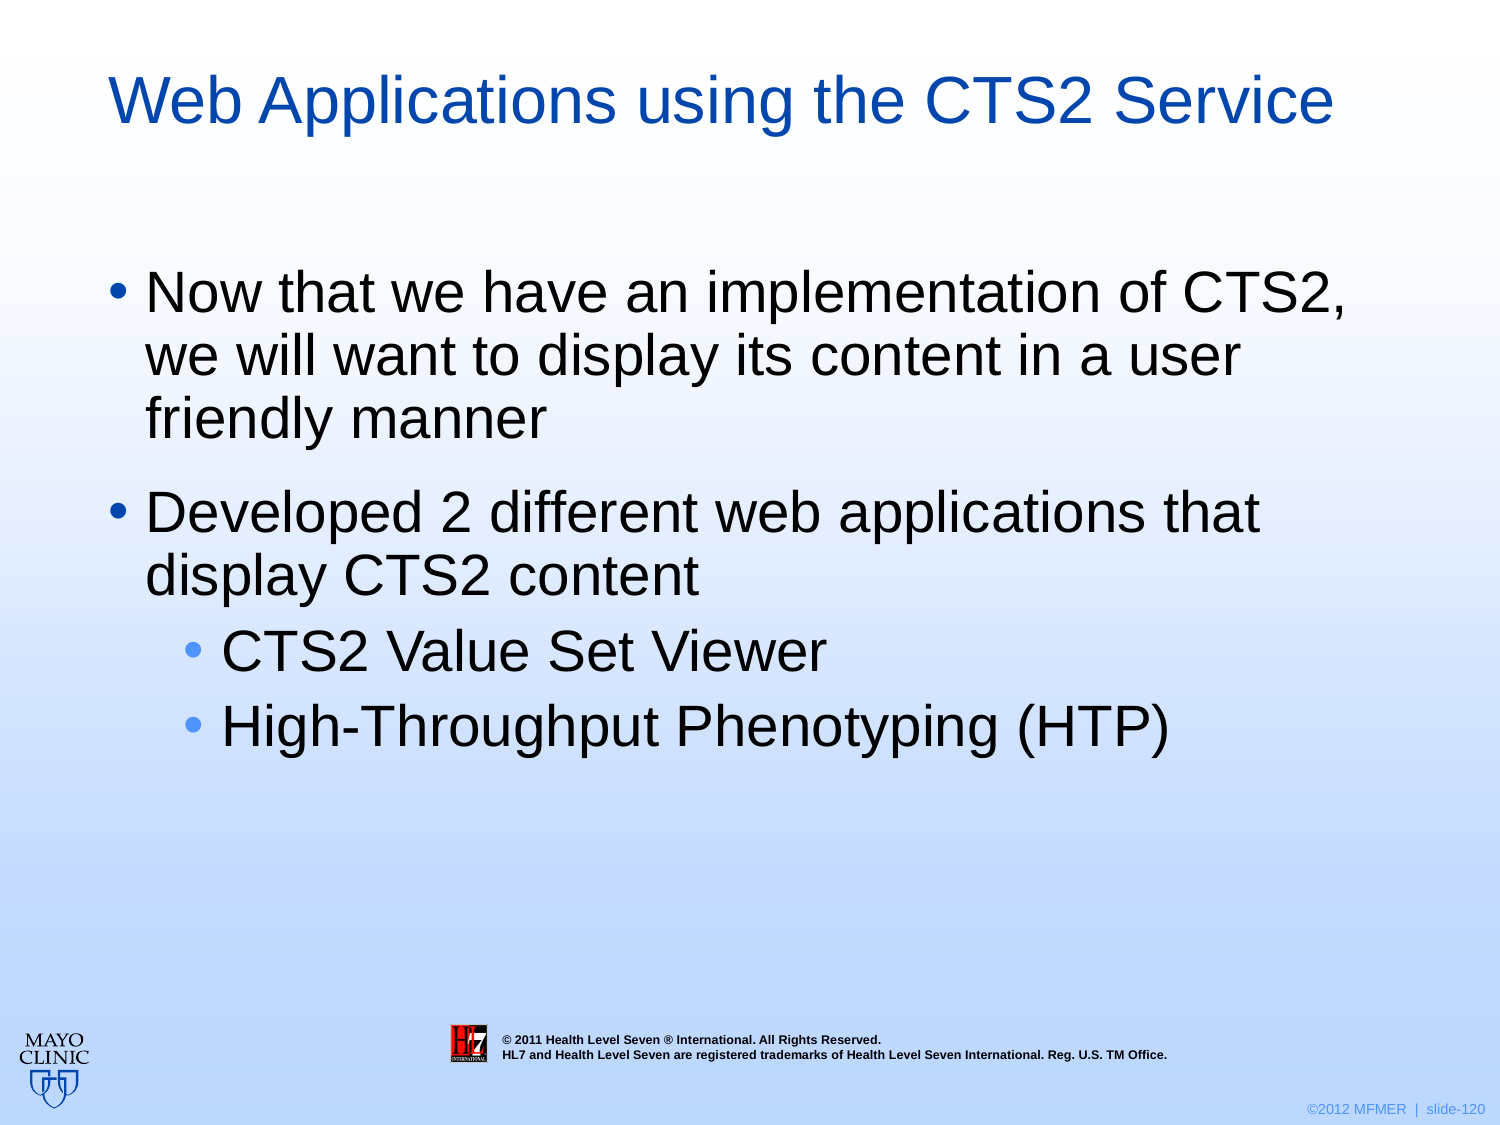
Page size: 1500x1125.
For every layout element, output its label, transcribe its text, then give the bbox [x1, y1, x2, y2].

title Web Applications using the CTS2 Service [108, 0, 1392, 224]
list Now that we have an implementation of CTS2, we will want to display its content in a user friendly manner Developed 2 different web applications that display CTS2 content CTS2 Value Set Viewer High-Throughput Phenotyping (HTP) [108, 224, 1392, 1013]
picture [0, 0, 1500, 1125]
